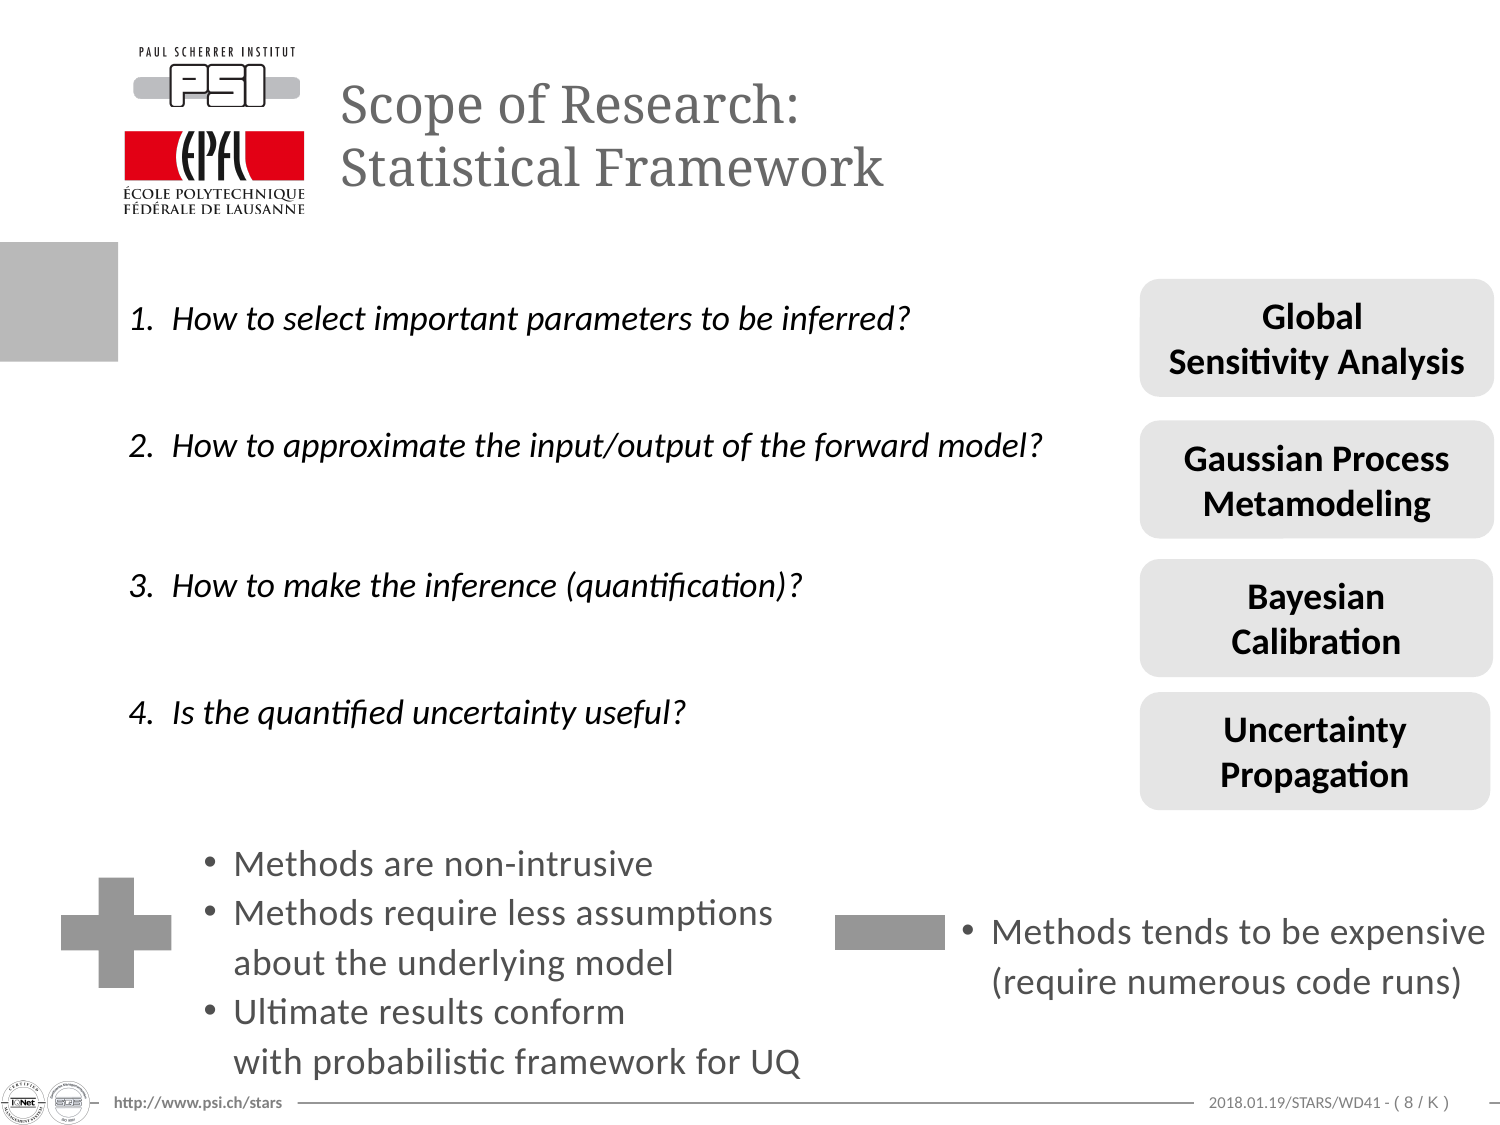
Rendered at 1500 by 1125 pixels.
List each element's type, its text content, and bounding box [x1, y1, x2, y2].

text_box Bayesian Calibration [1139, 559, 1494, 678]
picture [0, 1080, 90, 1125]
text_box [834, 915, 946, 951]
text_box Methods are non-intrusive Methods require less assumptions about the underlying model Ultimate results conform with probabilistic framework for UQ [203, 834, 821, 1071]
text_box Gaussian Process Metamodeling [1139, 420, 1495, 539]
title Scope of Research: Statistical Framework [340, 47, 1459, 220]
text_box [61, 877, 172, 988]
text_box Global Sensitivity Analysis [1139, 278, 1495, 397]
text_box Methods tends to be expensive (require numerous code runs) [961, 834, 1491, 1071]
text_box Uncertainty Propagation [1139, 692, 1491, 811]
